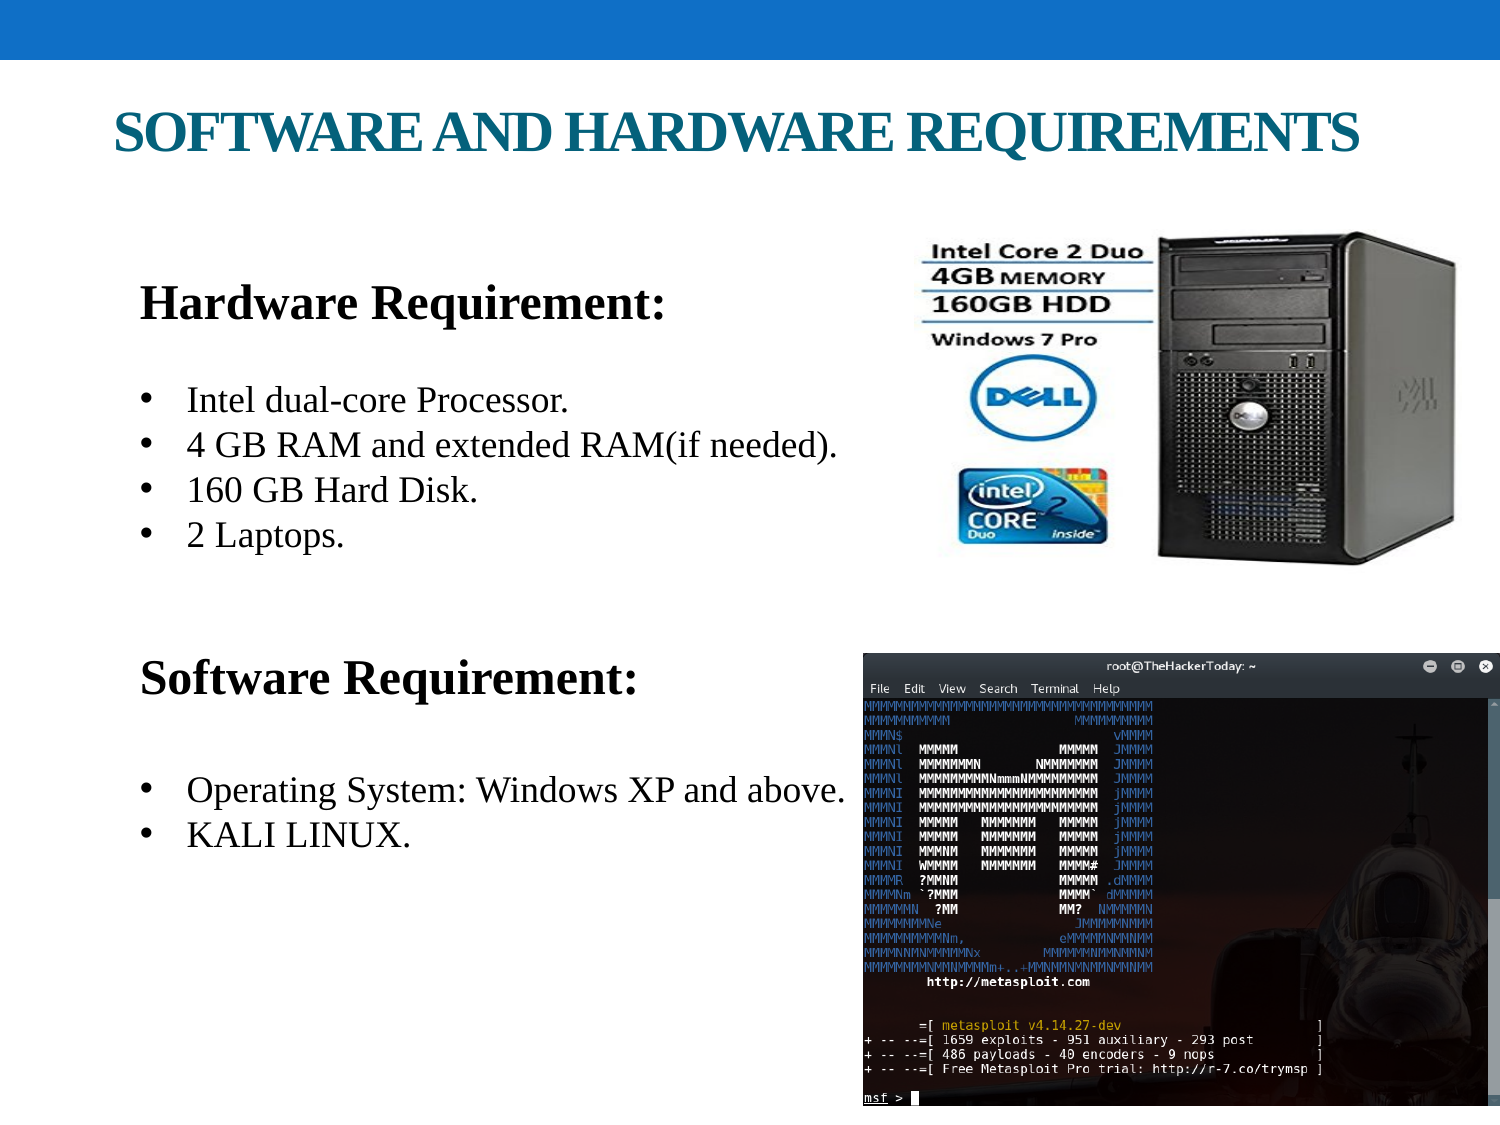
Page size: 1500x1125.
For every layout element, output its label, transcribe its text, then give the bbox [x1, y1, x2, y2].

picture [914, 212, 1462, 589]
text_box Hardware Requirement: Intel dual-core Processor. 4 GB RAM and extended RAM(if needed). 160 GB Hard Disk. 2 Laptops. Software Requirement: Operating System: Windows XP and above. KALI LINUX. [124, 262, 1325, 908]
picture [863, 653, 1500, 1106]
title SOFTWARE AND HARDWARE REQUIREMENTS [62, 46, 1413, 210]
